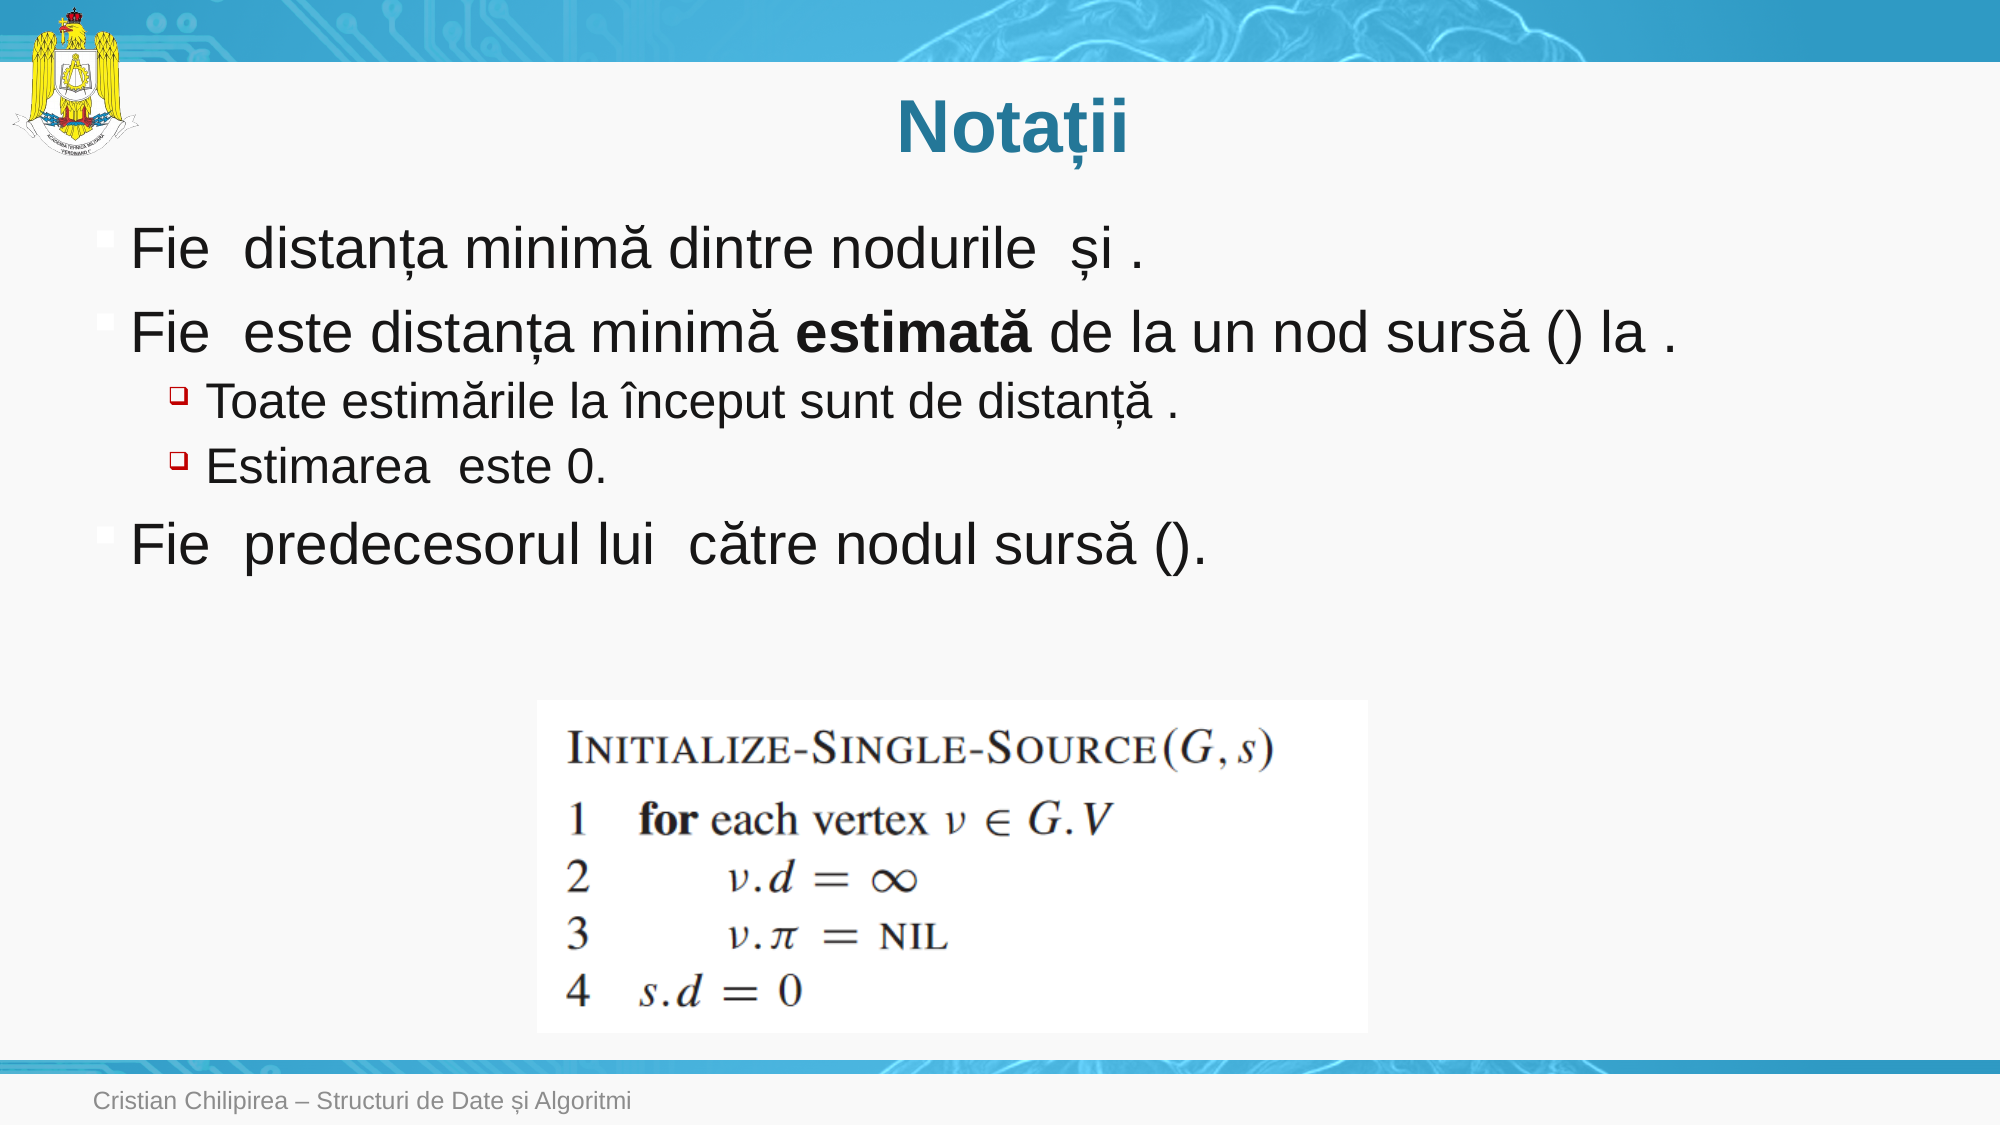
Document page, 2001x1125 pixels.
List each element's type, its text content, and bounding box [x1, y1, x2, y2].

footer Cristian Chilipirea – Structuri de Date și Algoritmi [77, 1073, 1338, 1125]
picture [537, 700, 1368, 1033]
title Notații [150, 76, 1876, 180]
picture [0, 0, 2000, 156]
picture [0, 1060, 2000, 1074]
